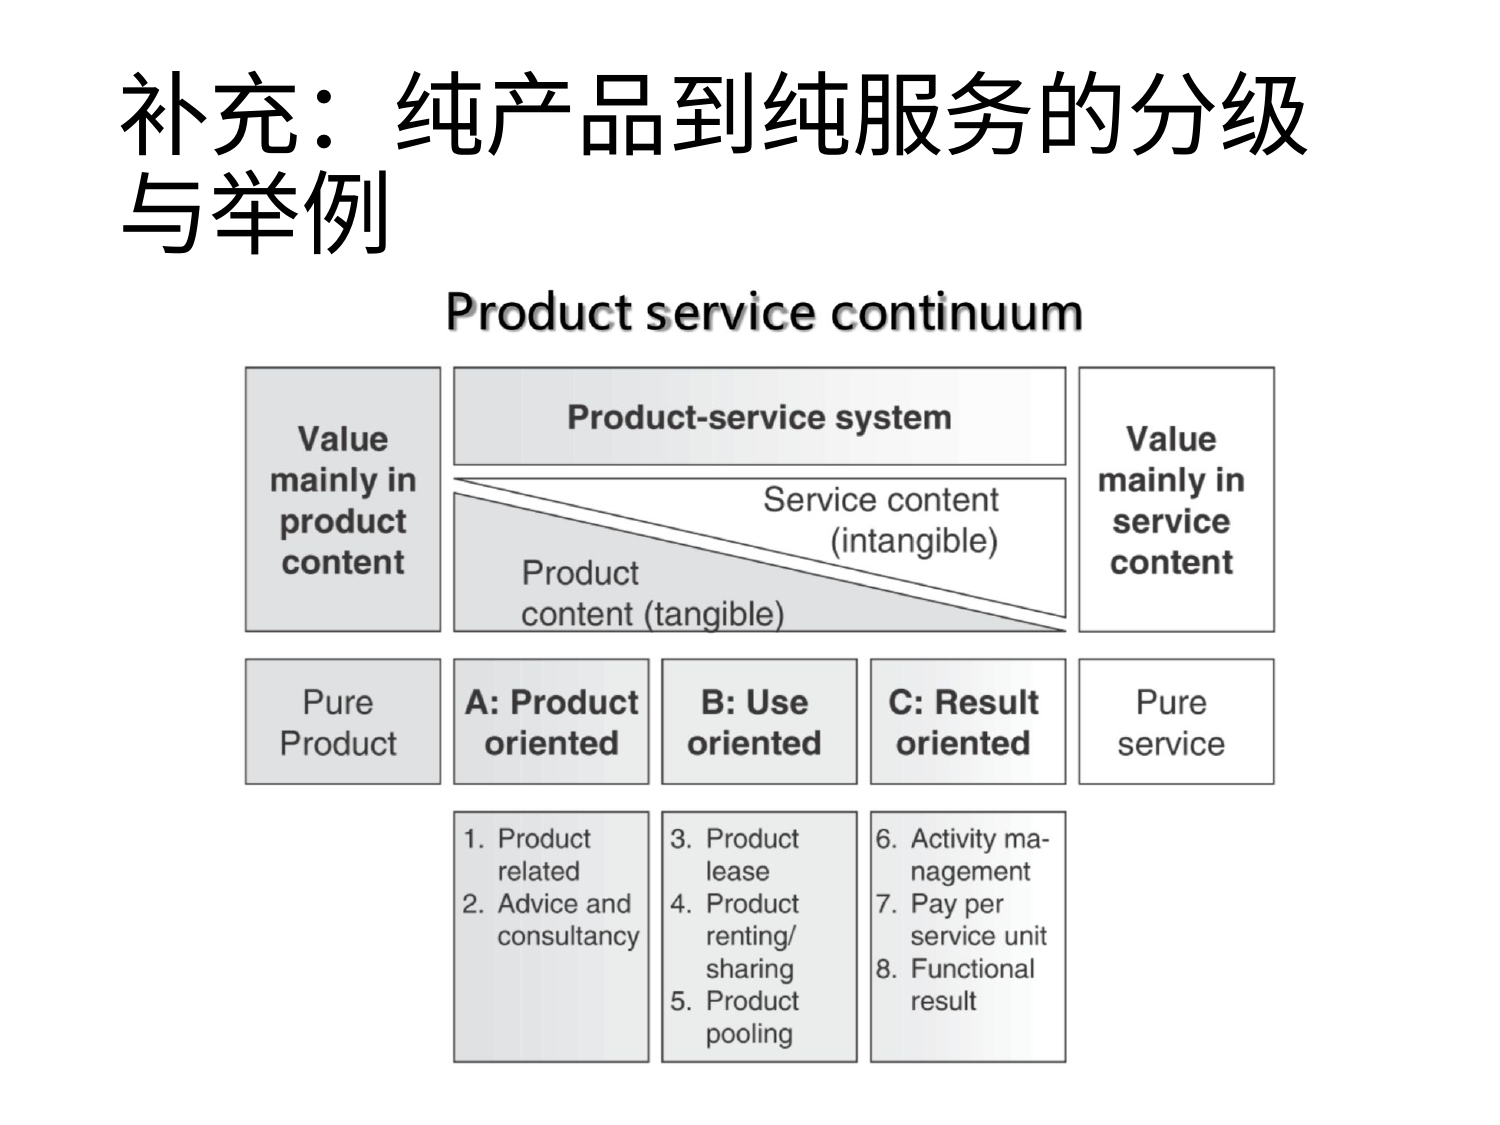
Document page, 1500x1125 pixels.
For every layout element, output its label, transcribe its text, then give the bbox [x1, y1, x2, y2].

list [226, 277, 1297, 1073]
title 补充：纯产品到纯服务的分级与举例 [103, 59, 1397, 278]
